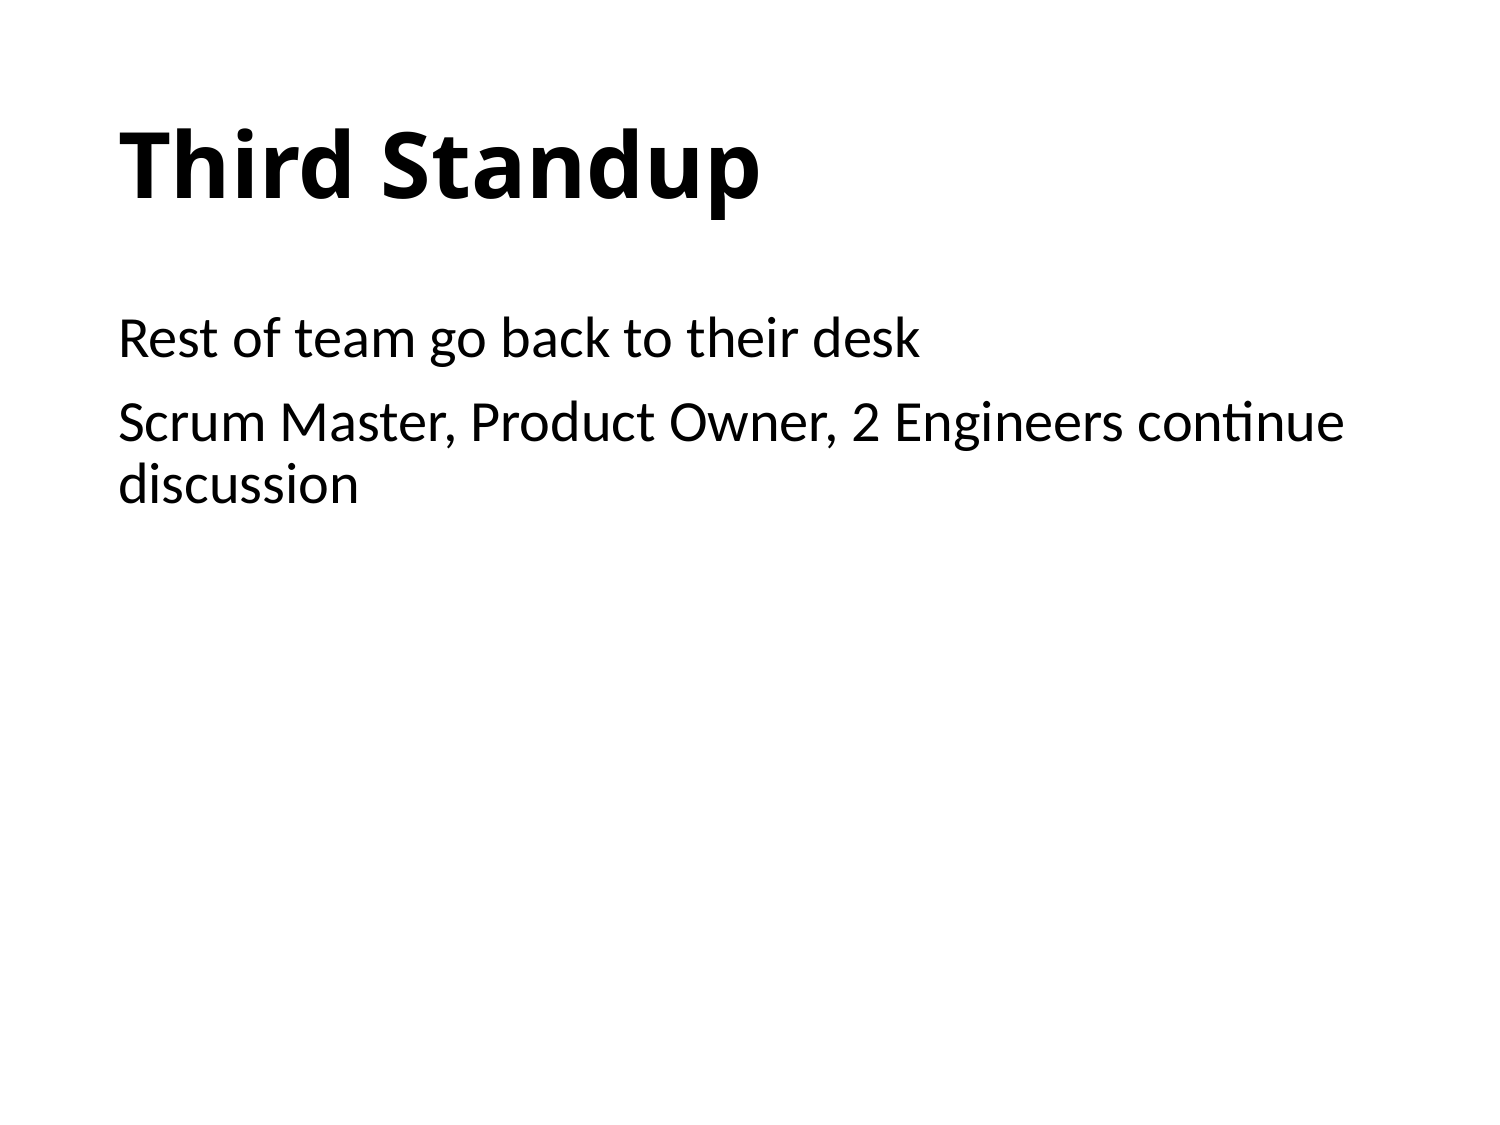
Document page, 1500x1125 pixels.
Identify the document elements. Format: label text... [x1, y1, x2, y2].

title Third Standup [103, 59, 1397, 278]
list Rest of team go back to their desk Scrum Master, Product Owner, 2 Engineers continue discussion [103, 299, 1397, 1014]
